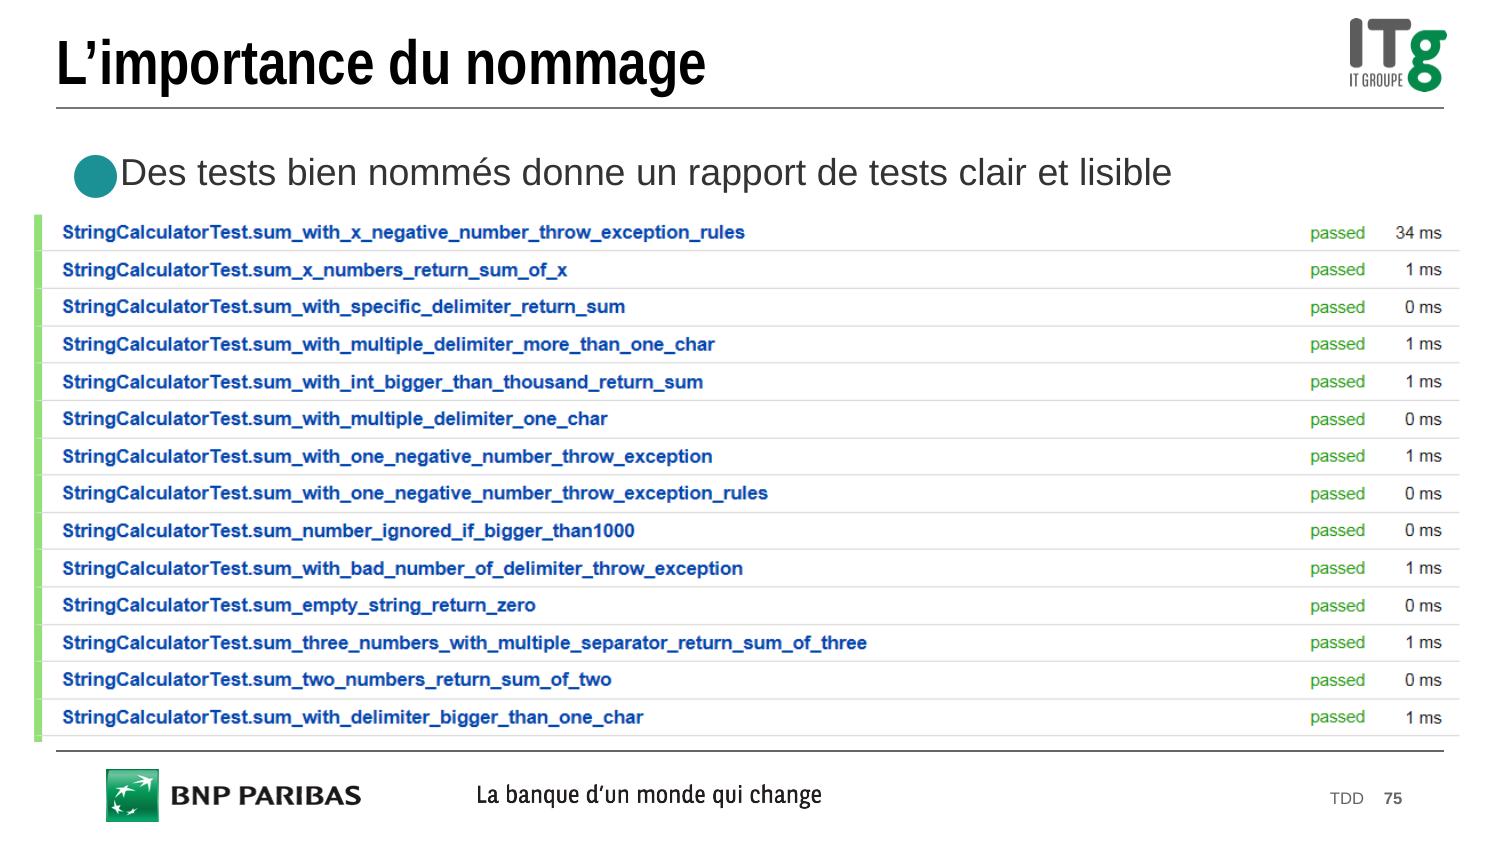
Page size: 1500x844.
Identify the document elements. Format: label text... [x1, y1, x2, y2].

picture [478, 784, 821, 809]
footer TDD [1033, 786, 1365, 810]
picture [106, 769, 361, 822]
slide_number 75 [1372, 786, 1403, 810]
title L’importance du nommage [56, 14, 1444, 106]
list Des tests bien nommés donne un rapport de tests clair et lisible [56, 139, 1444, 207]
picture [17, 208, 1479, 742]
